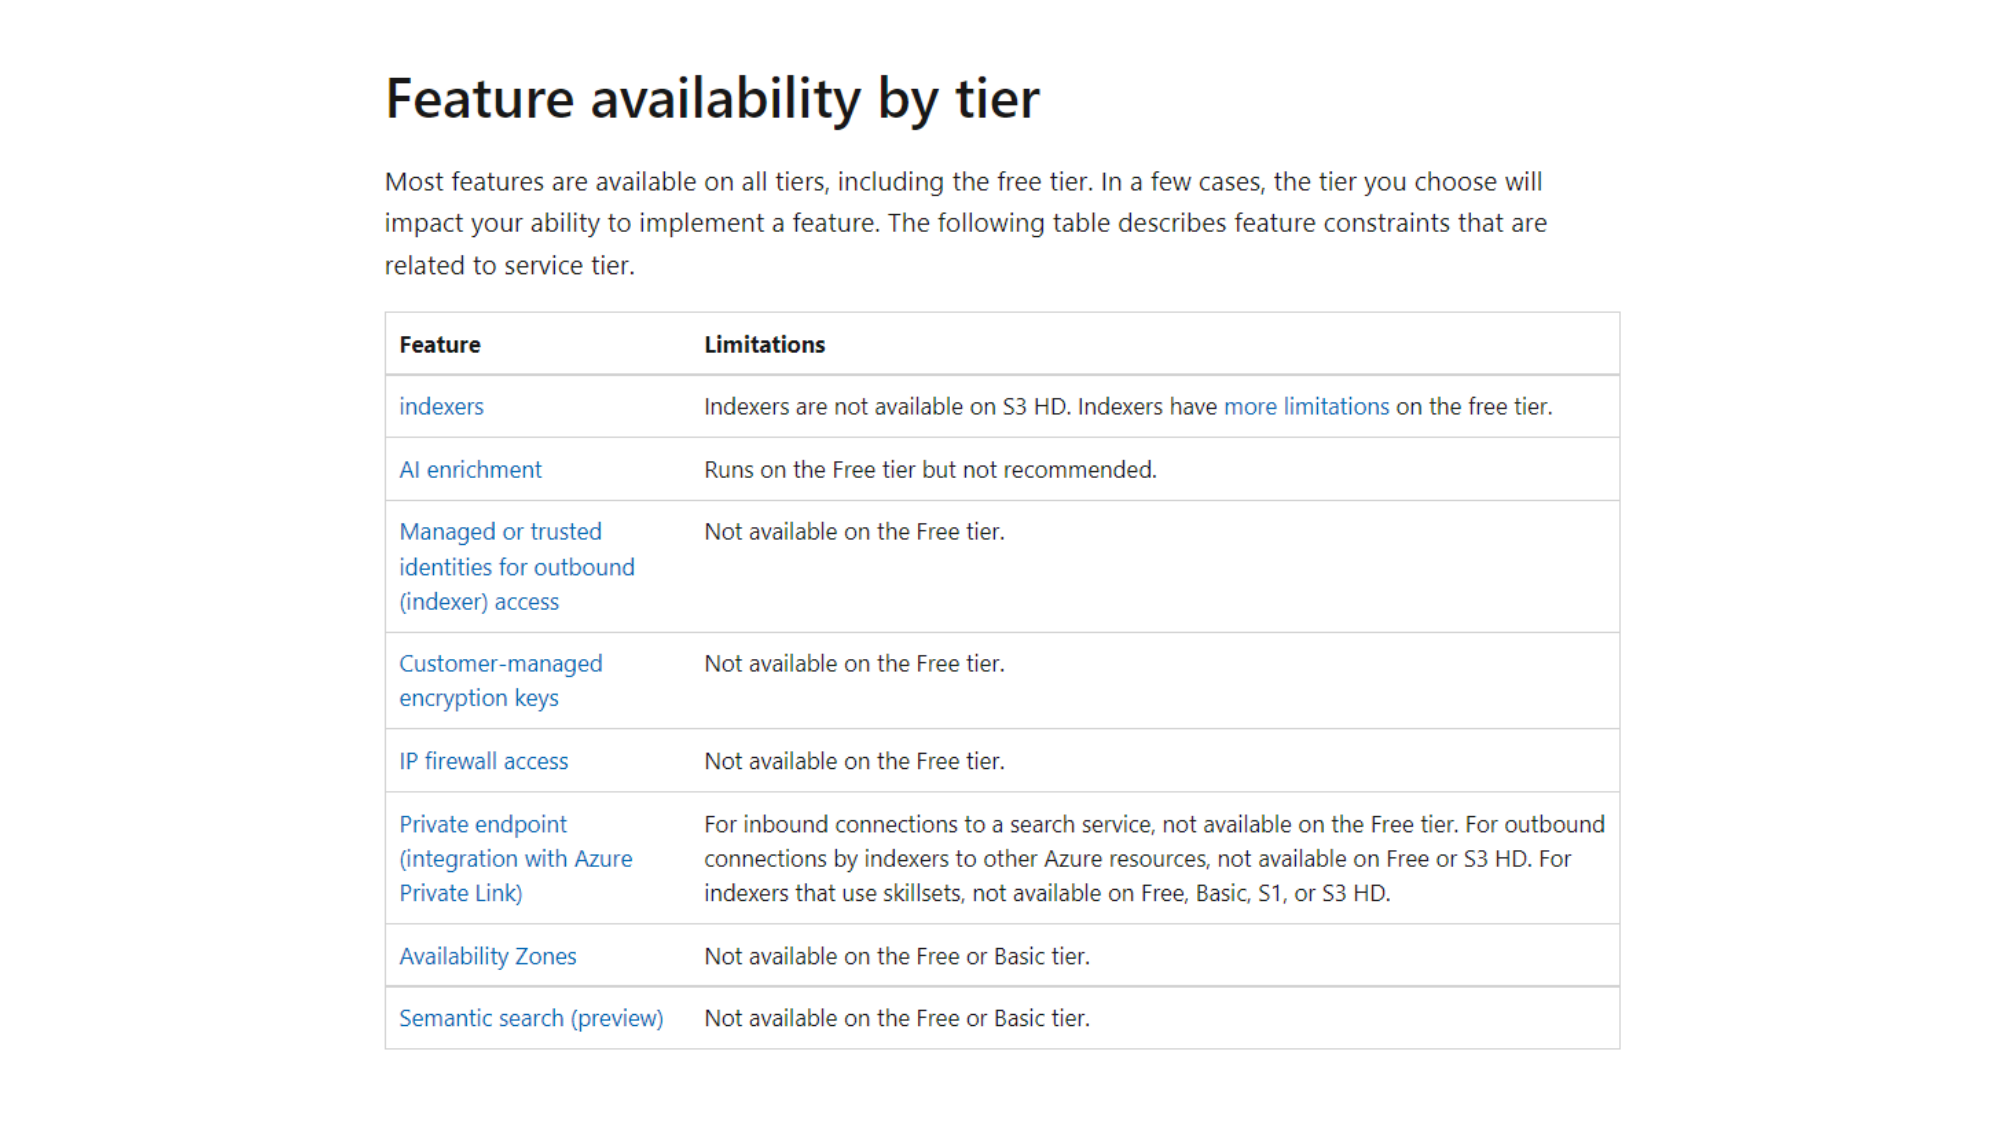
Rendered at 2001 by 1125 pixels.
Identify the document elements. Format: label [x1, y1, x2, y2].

picture [367, 45, 1647, 1058]
